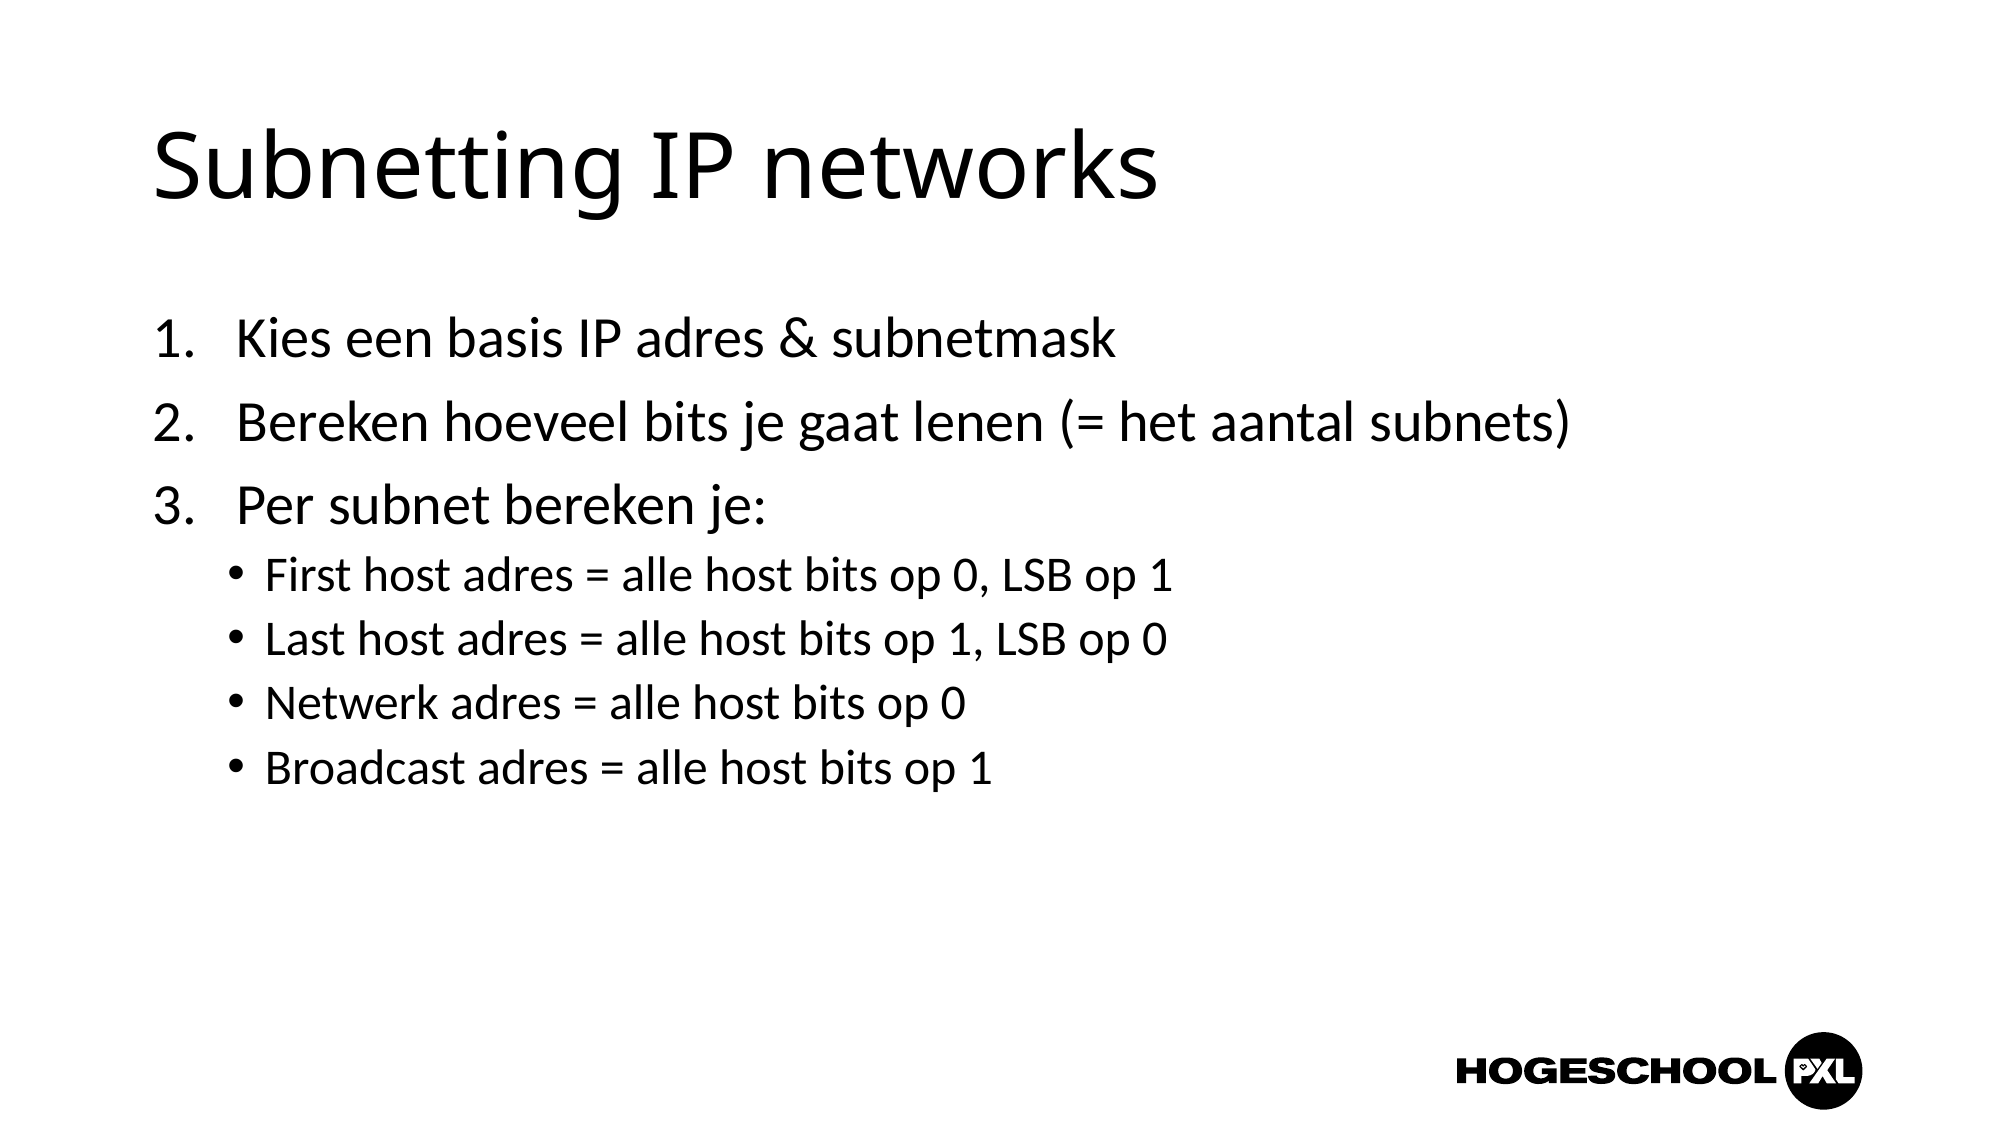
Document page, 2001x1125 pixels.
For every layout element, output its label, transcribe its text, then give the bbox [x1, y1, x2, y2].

list Kies een basis IP adres & subnetmask Bereken hoeveel bits je gaat lenen (= het aantal subnets) Per subnet bereken je: First host adres = alle host bits op 0, LSB op 1 Last host adres = alle host bits op 1, LSB op 0 Netwerk adres = alle host bits op 0 Broadcast adres = alle host bits op 1 [137, 299, 1863, 1014]
title Subnetting IP networks [137, 59, 1863, 278]
